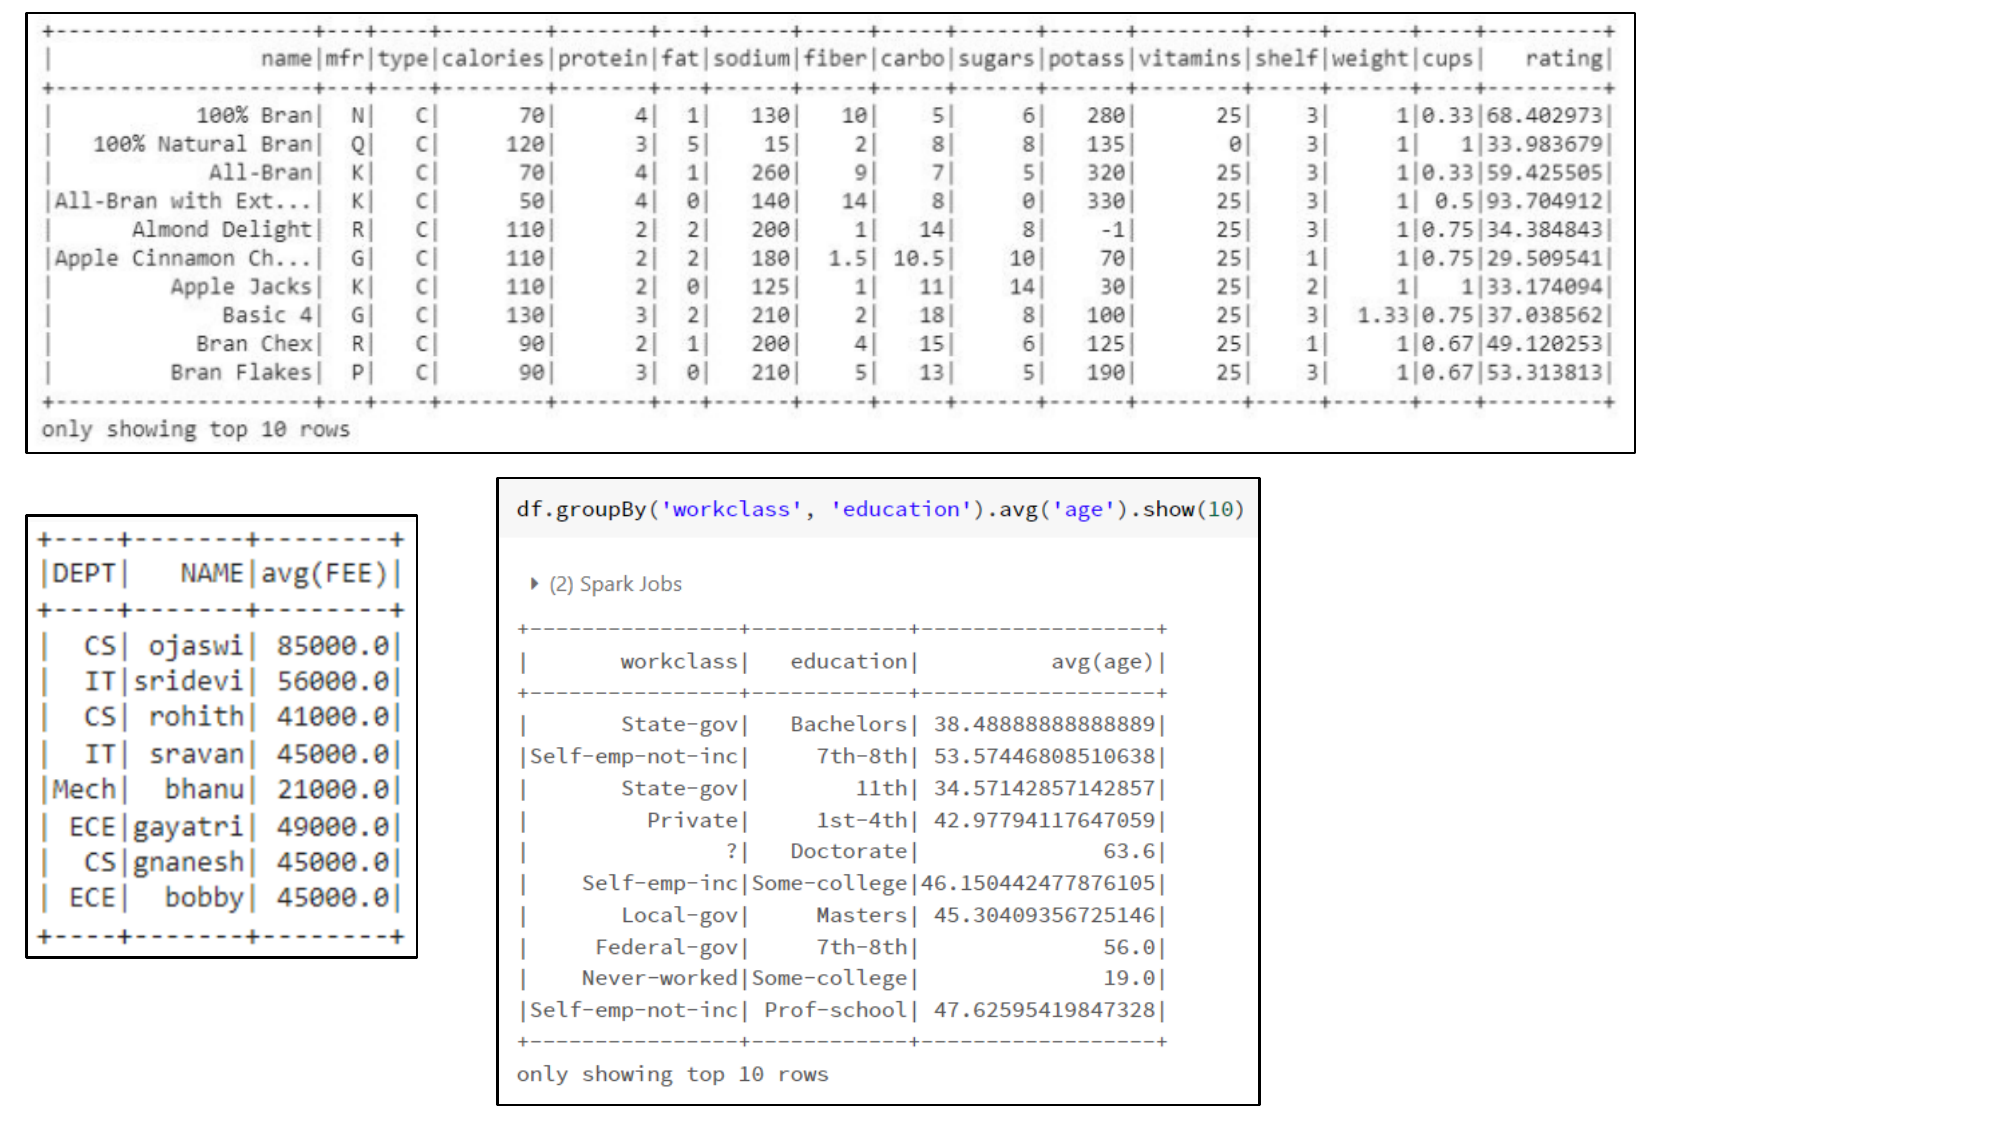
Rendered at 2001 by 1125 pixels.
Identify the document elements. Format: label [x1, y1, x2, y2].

picture [27, 14, 1634, 452]
picture [498, 479, 1259, 1104]
picture [27, 516, 416, 956]
